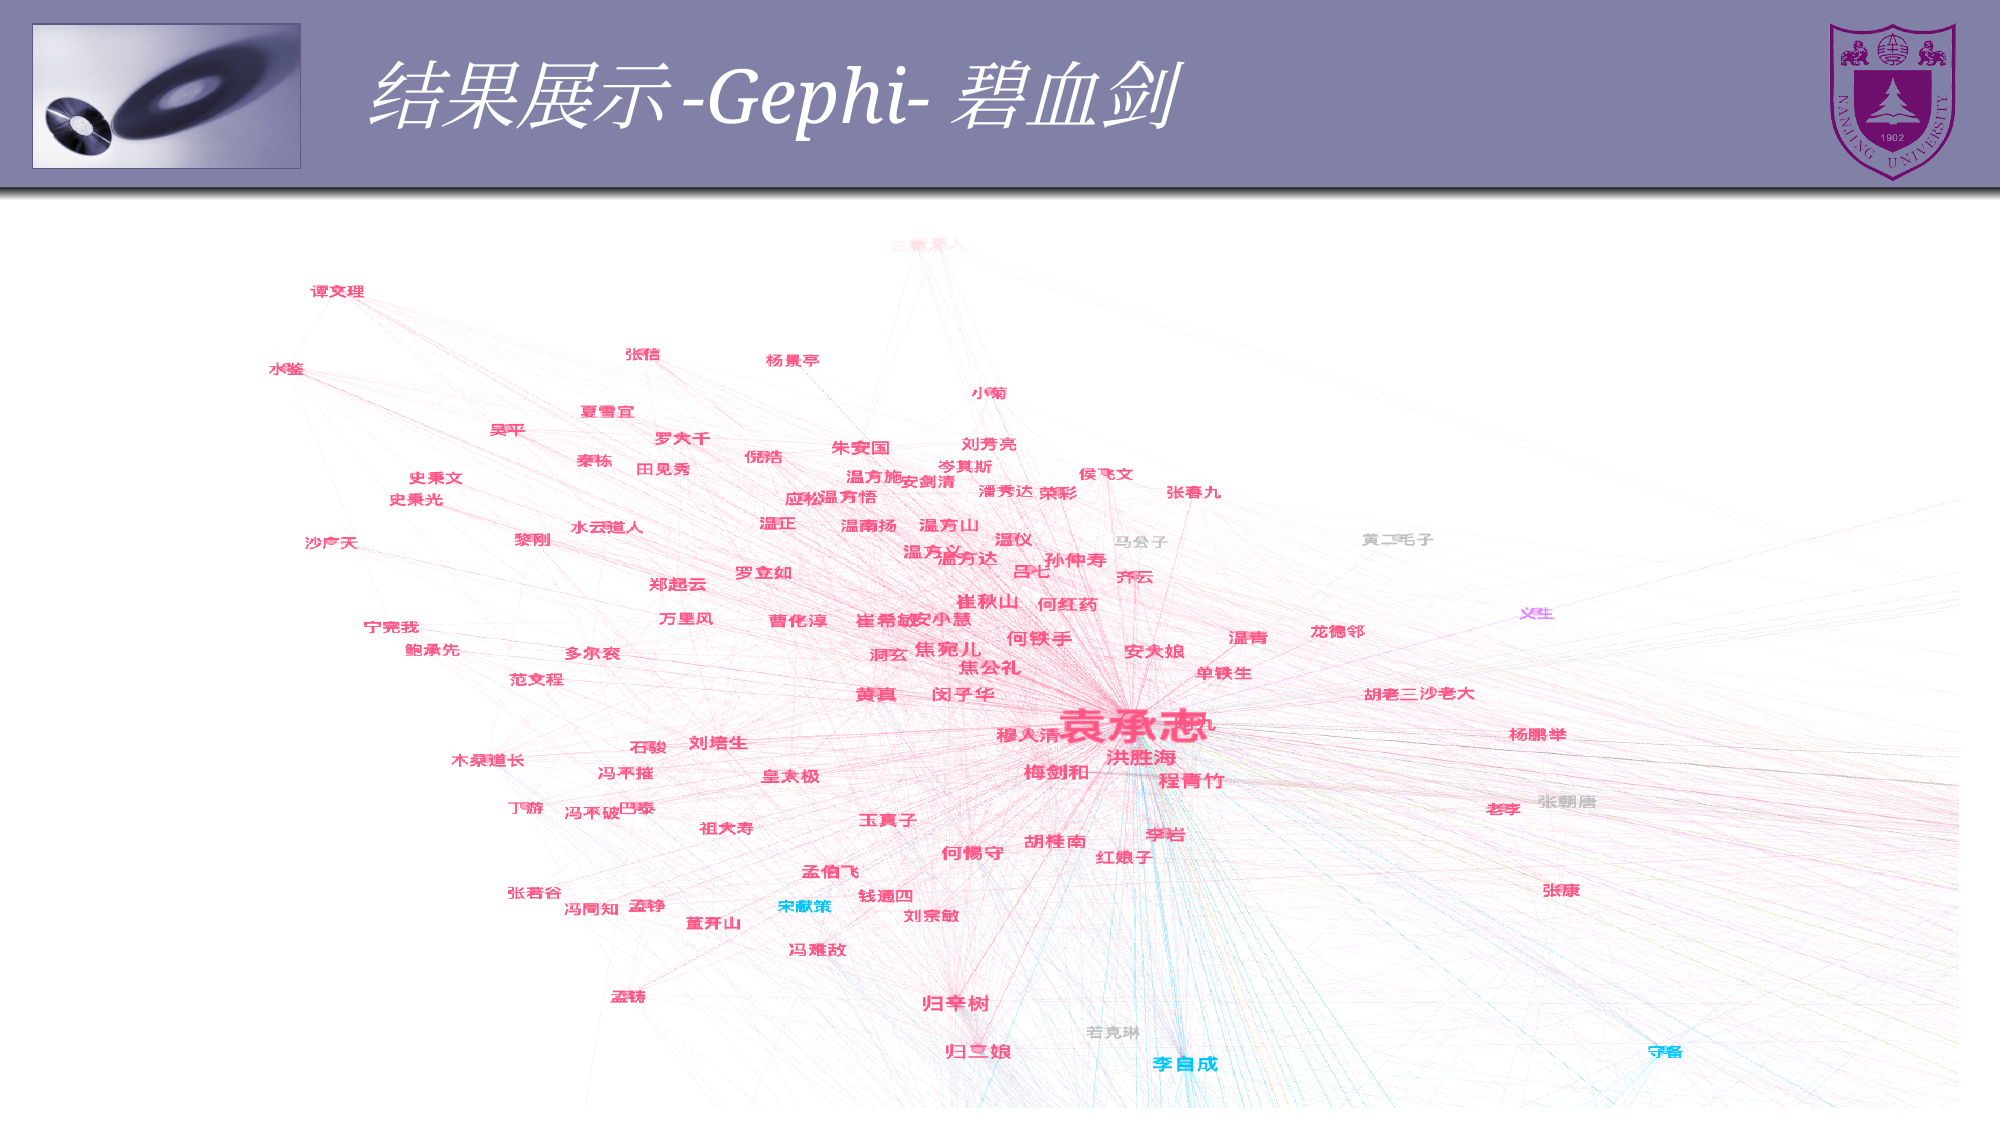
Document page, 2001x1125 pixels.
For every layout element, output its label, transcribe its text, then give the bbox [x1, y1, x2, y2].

title 结果展示-Gephi-碧血剑 [350, 0, 1984, 188]
picture [175, 219, 1959, 1108]
picture [33, 25, 300, 168]
picture [1827, 17, 1959, 183]
